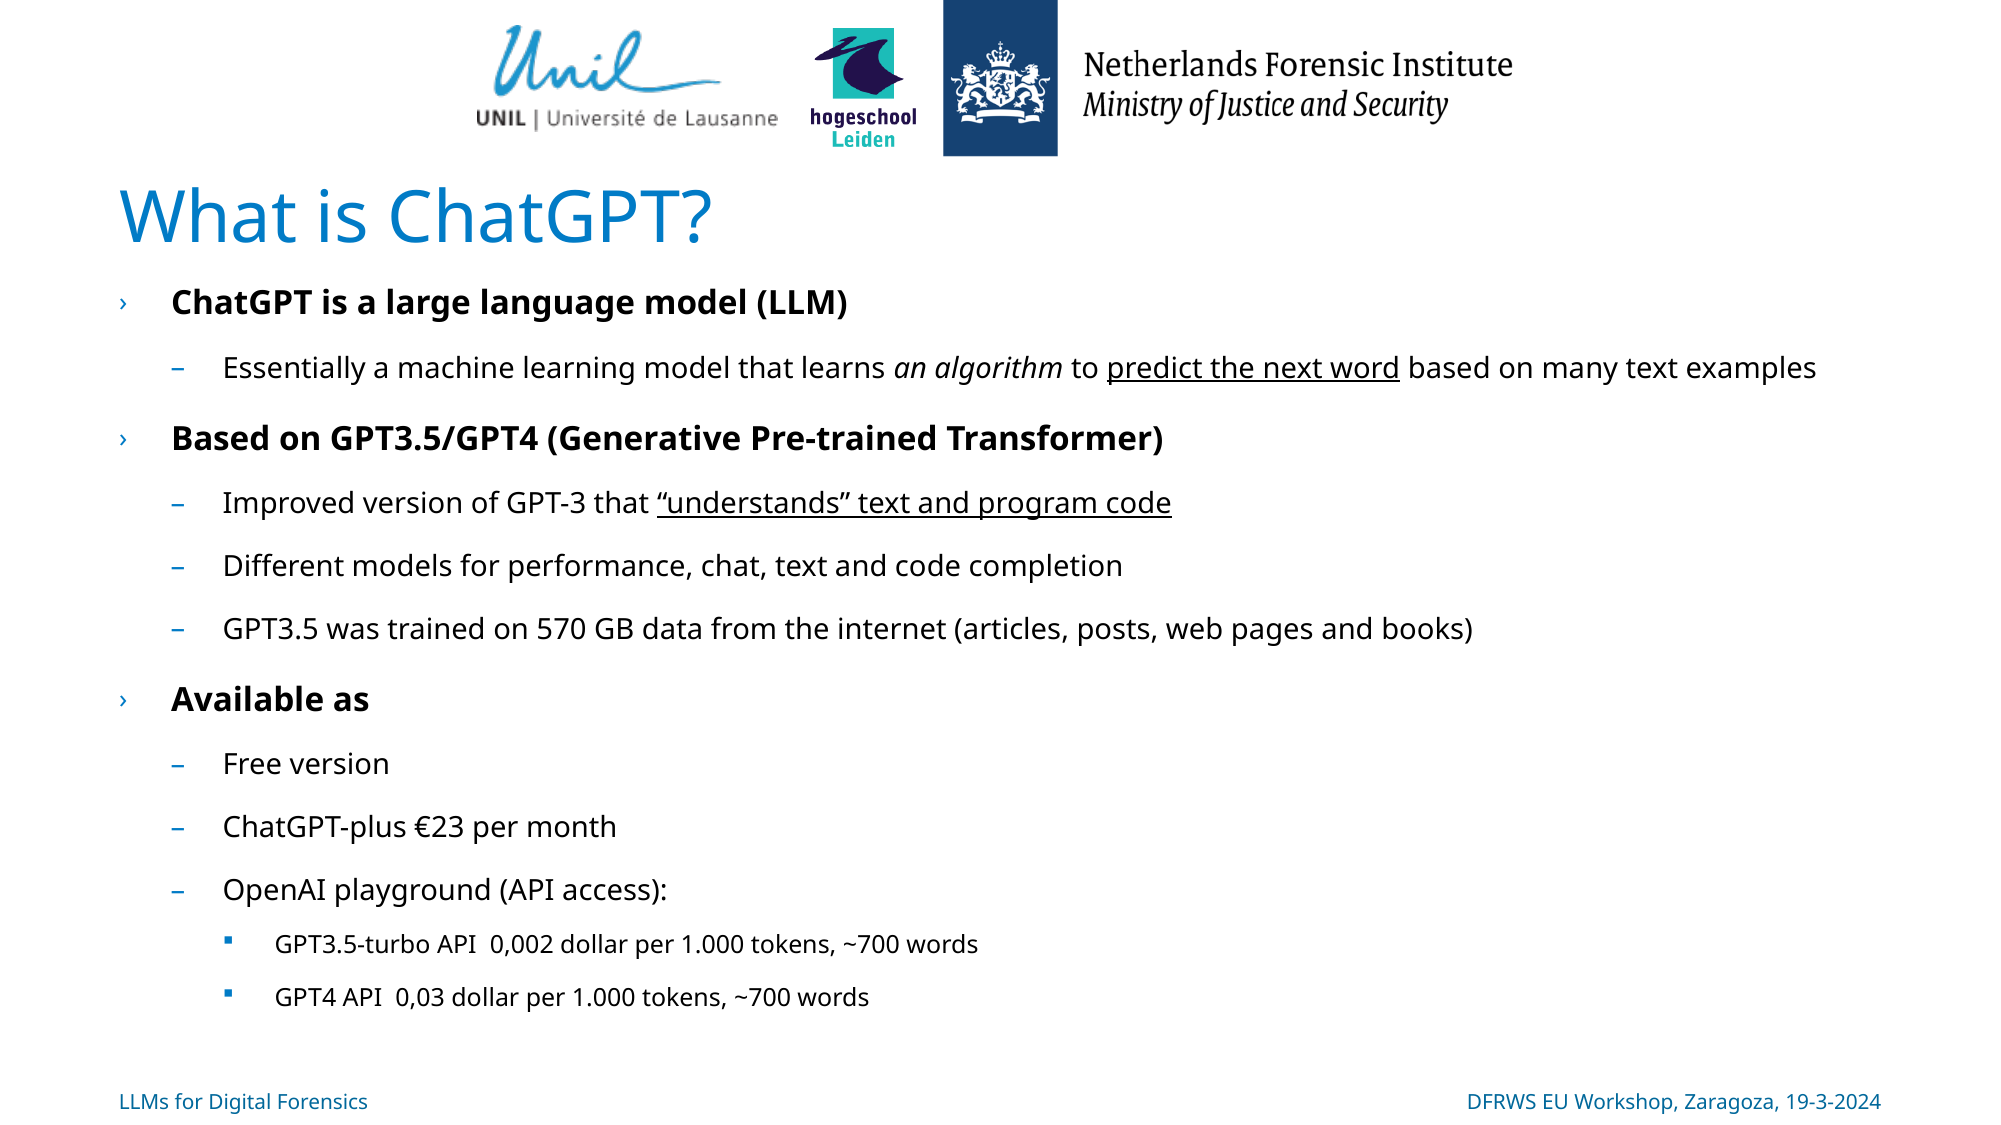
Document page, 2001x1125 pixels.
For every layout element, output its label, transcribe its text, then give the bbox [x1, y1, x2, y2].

footer LLMs for Digital Forensics [104, 1081, 1067, 1125]
picture [0, 0, 2001, 228]
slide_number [1172, 1081, 1896, 1125]
list ChatGPT is a large language model (LLM) Essentially a machine learning model that learns an algorithm to predict the next word based on many text examples Based on GPT3.5/GPT4 (Generative Pre-trained Transformer) Improved version of GPT-3 that “understands” text and program code Different models for performance, chat, text and code completion GPT3.5 was trained on 570 GB data from the internet (articles, posts, web pages and books) Available as Free version ChatGPT-plus €23 per month OpenAI playground (API access): GPT3.5-turbo API 0,002 dollar per 1.000 tokens, ~700 words GPT4 API 0,03 dollar per 1.000 tokens, ~700 words [104, 266, 1897, 1059]
title What is ChatGPT? [104, 172, 1897, 266]
